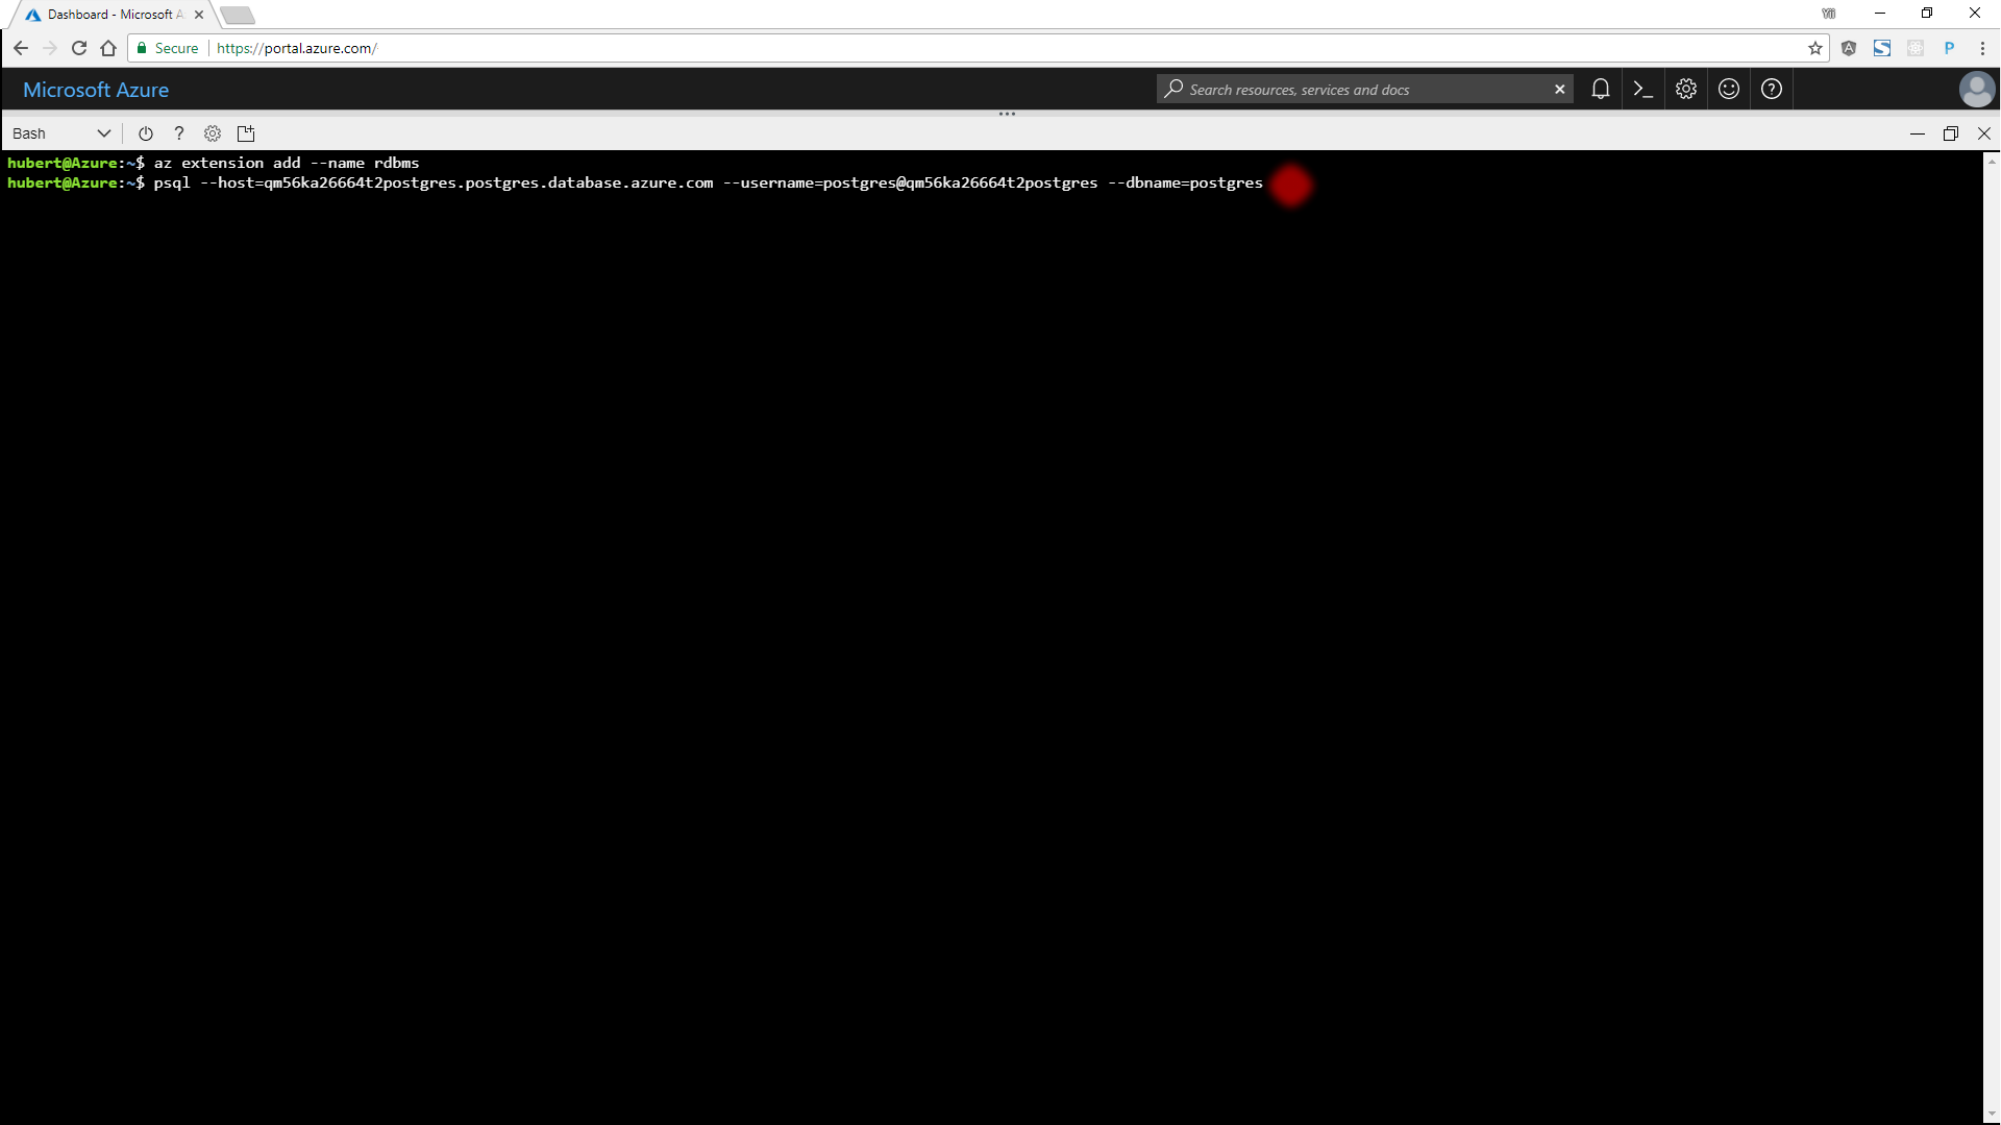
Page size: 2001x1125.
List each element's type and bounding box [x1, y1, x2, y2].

text_box [1277, 172, 1305, 199]
picture [0, 0, 2001, 1125]
